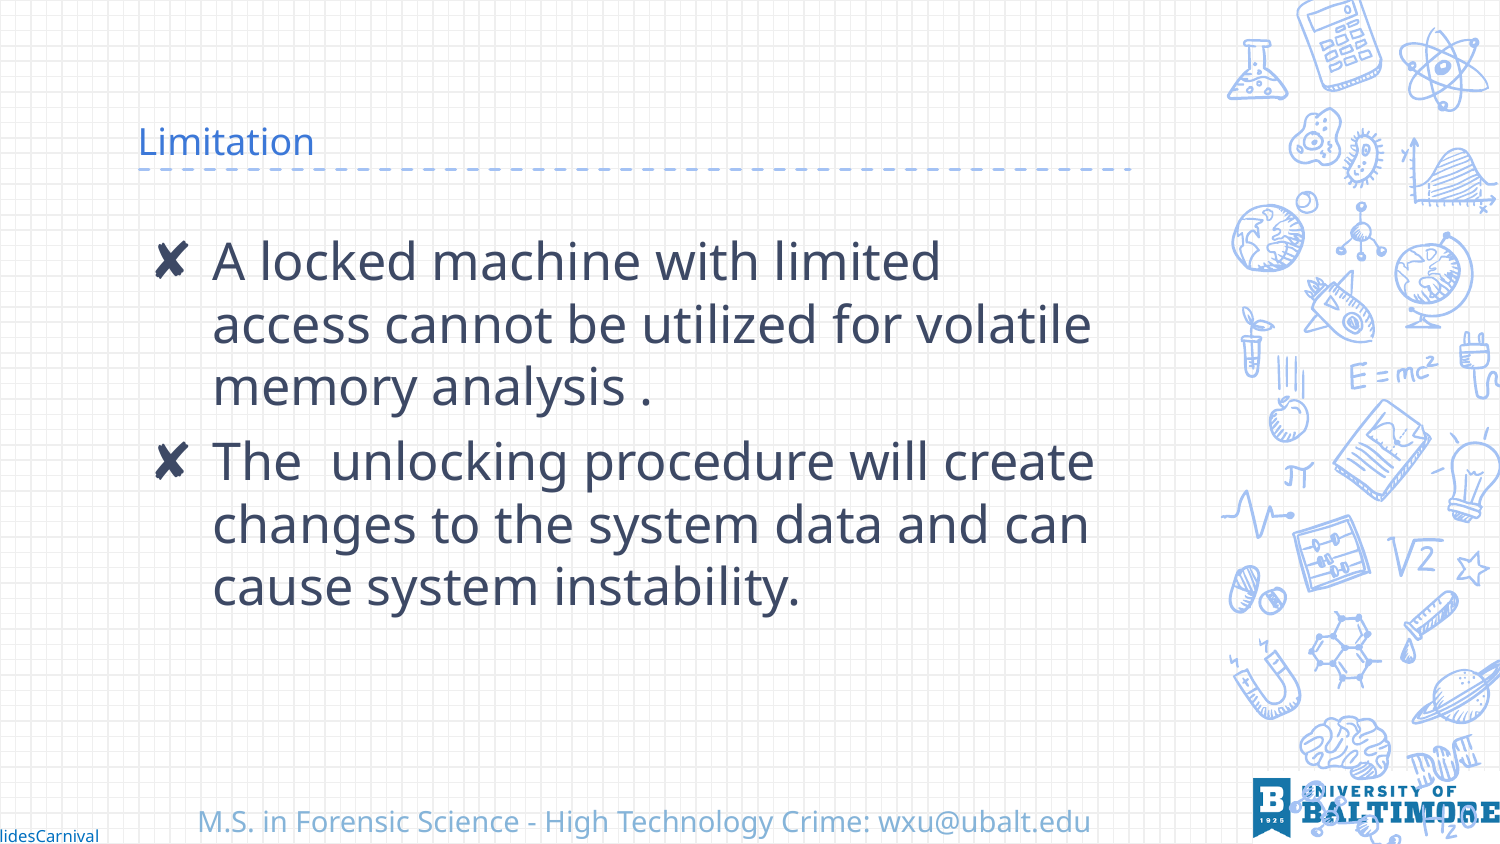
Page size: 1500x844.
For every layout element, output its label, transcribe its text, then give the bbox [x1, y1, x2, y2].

title Limitation [122, 36, 1130, 178]
picture [1253, 771, 1500, 844]
picture [1327, 813, 1336, 822]
list A locked machine with limited access cannot be utilized for volatile memory analysis . The unlocking procedure will create changes to the system data and can cause system instability. [122, 213, 1130, 806]
picture [1316, 786, 1321, 797]
picture [1365, 817, 1376, 833]
